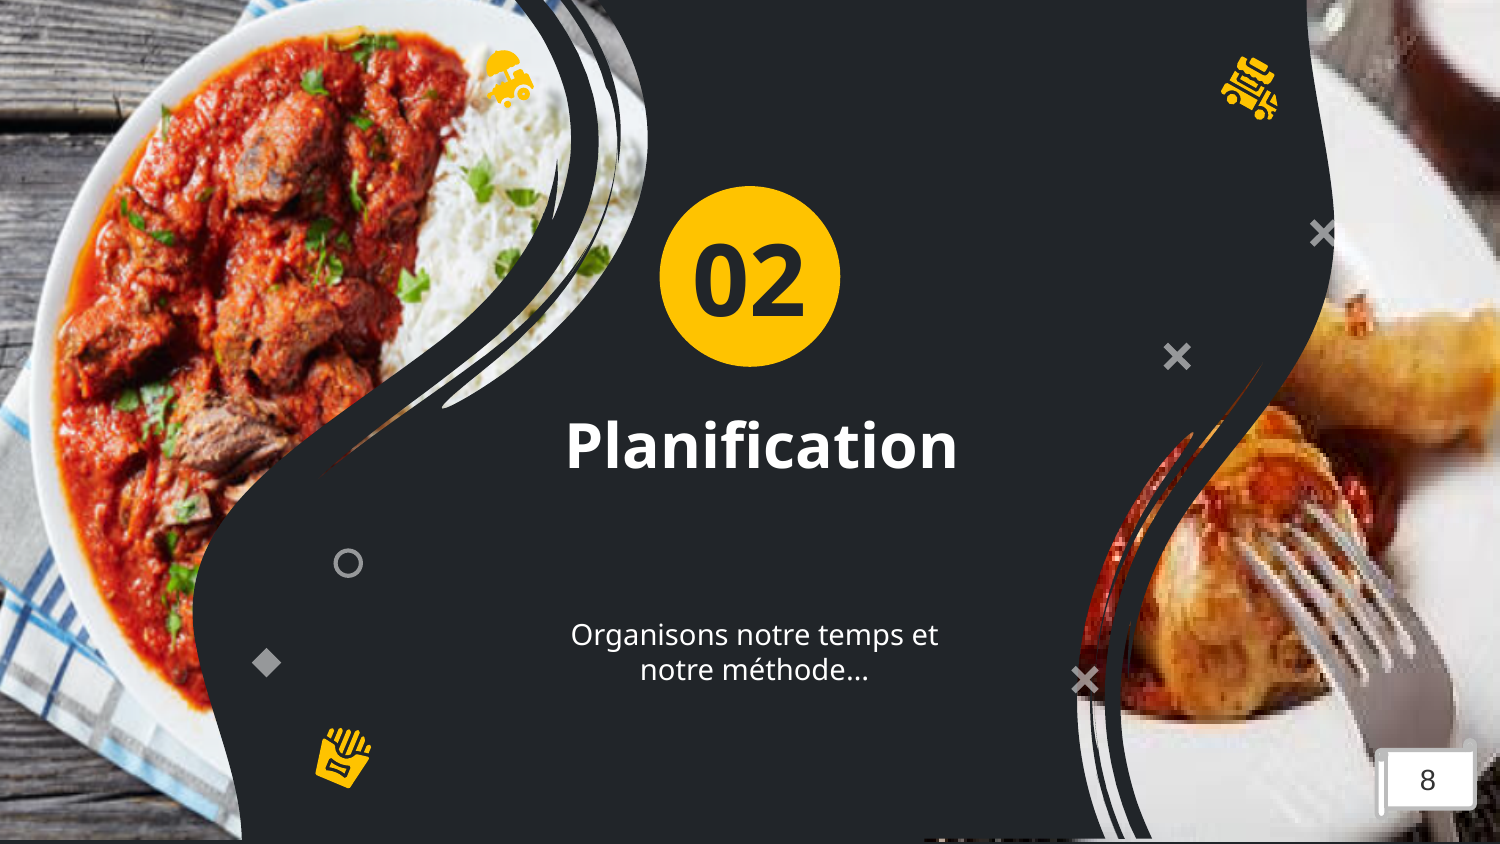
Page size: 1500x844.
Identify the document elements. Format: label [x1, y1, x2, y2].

picture [925, 0, 1500, 842]
text_box [1226, 62, 1285, 115]
picture [0, 0, 172, 840]
text_box [927, 0, 1347, 839]
text_box [172, 0, 925, 844]
text_box [317, 726, 369, 785]
text_box [480, 48, 529, 107]
